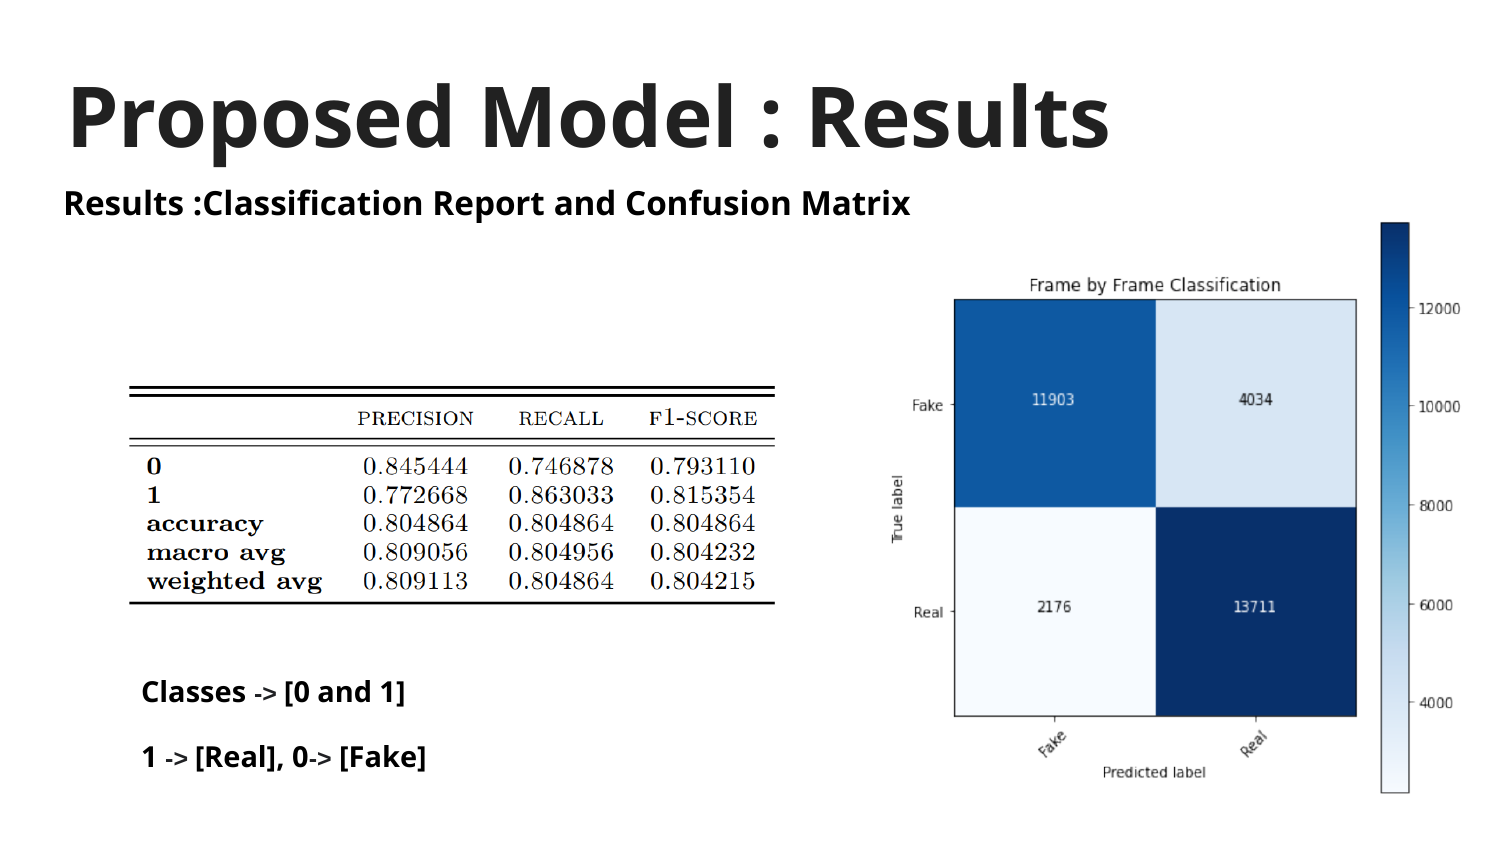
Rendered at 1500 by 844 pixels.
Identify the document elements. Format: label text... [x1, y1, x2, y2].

list Results :Classification Report and Confusion Matrix [0, 161, 933, 253]
picture [119, 376, 783, 614]
picture [880, 215, 1466, 801]
list Classes -> [0 and 1] 1 -> [Real], 0-> [Fake] [51, 653, 875, 745]
title Proposed Model : Results [51, 48, 1449, 180]
